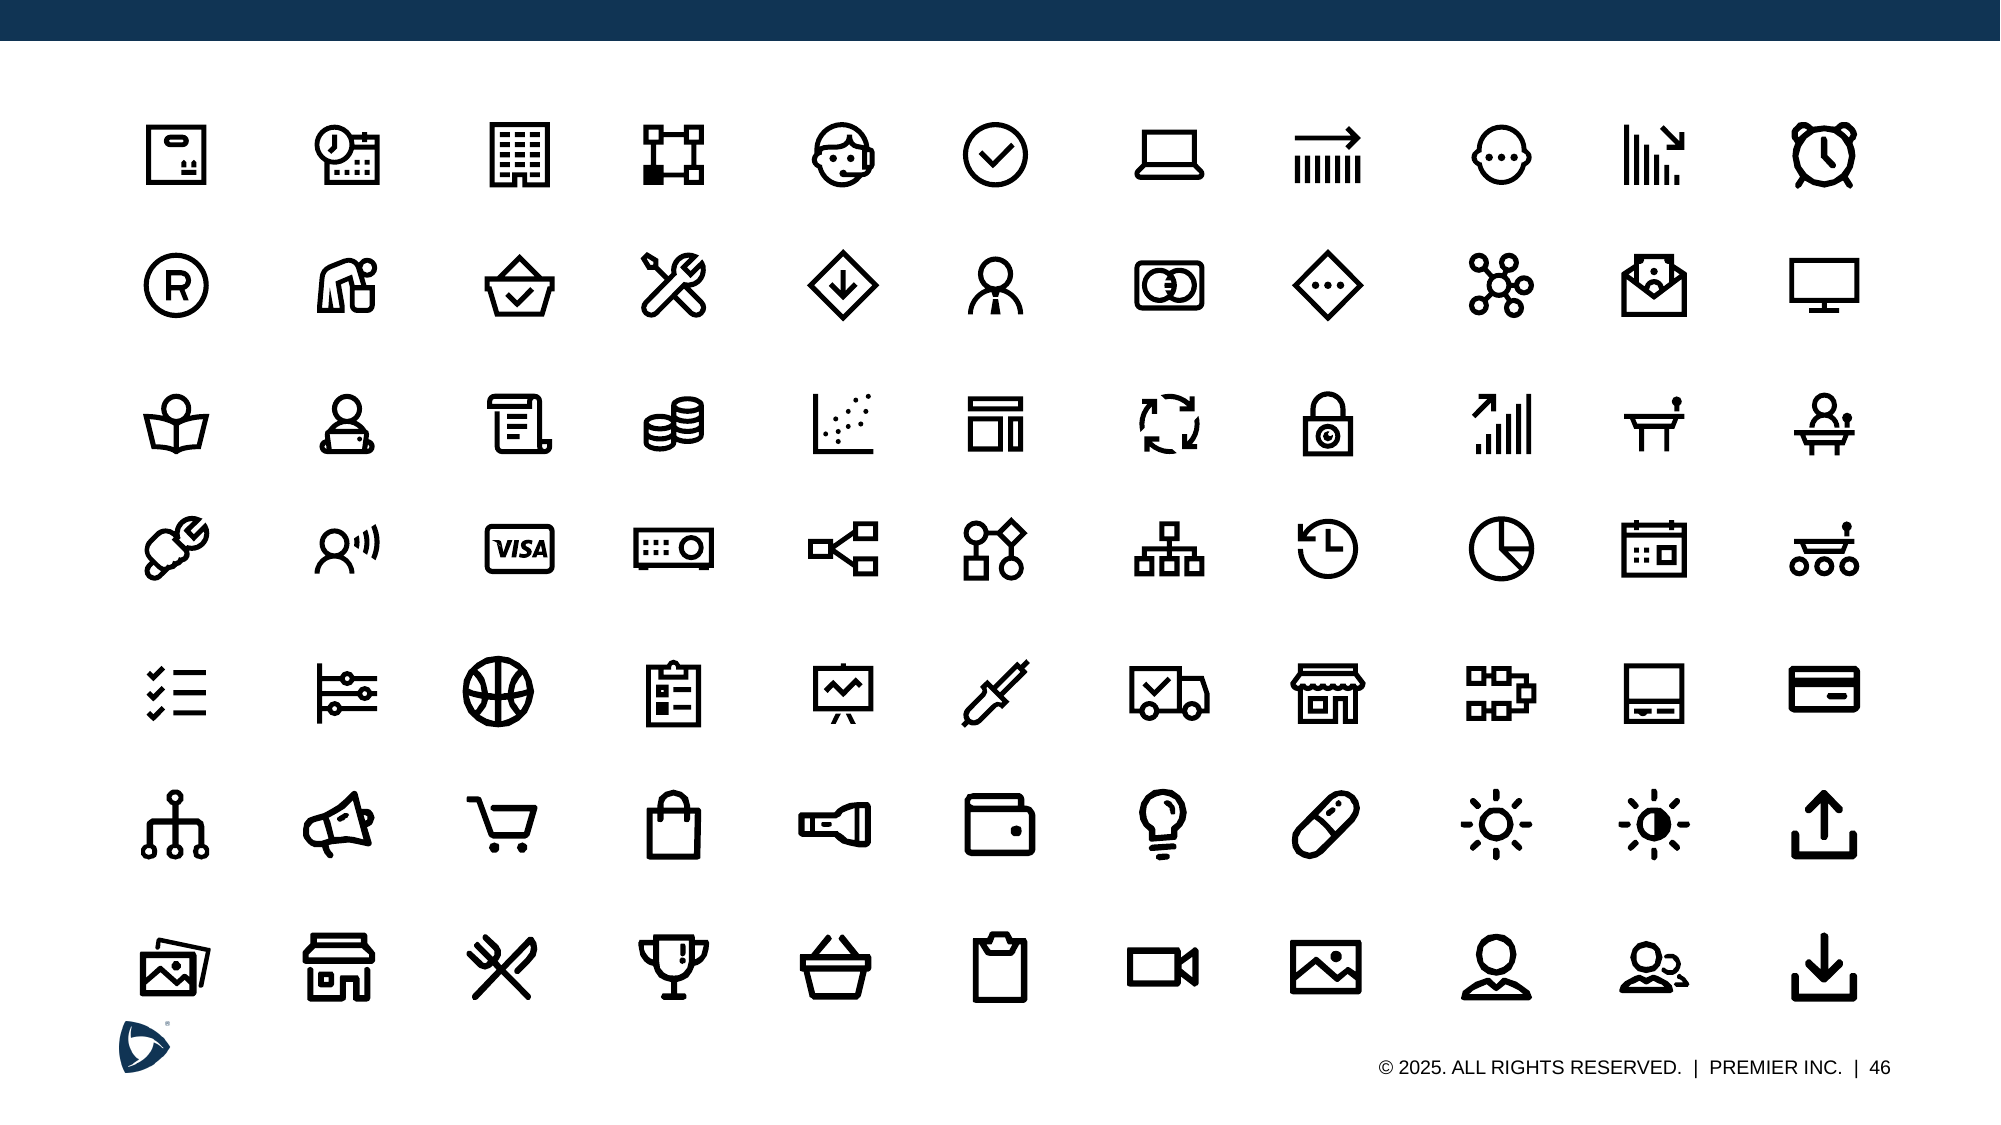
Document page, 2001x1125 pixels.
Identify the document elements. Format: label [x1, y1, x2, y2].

text_box [638, 934, 710, 1000]
text_box [967, 256, 1024, 315]
text_box [1297, 518, 1359, 579]
text_box [640, 252, 707, 318]
text_box [1841, 521, 1852, 537]
text_box [484, 523, 555, 575]
text_box [1627, 839, 1639, 851]
text_box [1791, 973, 1858, 1002]
text_box [961, 659, 1030, 728]
text_box [1466, 666, 1537, 721]
text_box [1496, 423, 1502, 455]
text_box [314, 124, 380, 185]
text_box [314, 528, 355, 574]
text_box [1139, 398, 1158, 432]
text_box [964, 793, 1036, 857]
text_box [516, 842, 528, 853]
text_box [1134, 260, 1205, 311]
text_box [1134, 521, 1205, 577]
text_box [1134, 129, 1205, 180]
text_box [1468, 516, 1535, 582]
text_box [1144, 436, 1177, 455]
text_box [1127, 947, 1199, 987]
text_box [1345, 155, 1351, 184]
text_box [1659, 125, 1685, 150]
text_box [1302, 391, 1354, 457]
text_box [967, 396, 1024, 412]
text_box [1315, 155, 1321, 184]
text_box [1139, 788, 1187, 842]
text_box [972, 931, 1028, 1003]
text_box [139, 951, 197, 997]
text_box [466, 796, 538, 839]
text_box [1651, 788, 1658, 802]
text_box [1160, 393, 1195, 412]
text_box [1791, 830, 1858, 860]
text_box [488, 842, 500, 853]
text_box [1493, 847, 1500, 861]
text_box [1486, 434, 1492, 455]
text_box [1461, 977, 1533, 1001]
text_box [173, 690, 206, 696]
text_box [317, 257, 378, 313]
text_box [643, 396, 704, 452]
text_box [646, 659, 702, 728]
text_box [1470, 798, 1481, 809]
text_box [1789, 257, 1860, 313]
text_box [1471, 393, 1497, 419]
text_box [466, 934, 538, 1000]
text_box [845, 713, 856, 724]
text_box [1627, 798, 1639, 809]
text_box [143, 252, 209, 319]
text_box [1839, 556, 1860, 577]
text_box [1654, 154, 1660, 185]
text_box [1478, 807, 1514, 842]
text_box [1794, 538, 1855, 554]
text_box [1294, 126, 1361, 150]
text_box [813, 393, 874, 455]
text_box [173, 670, 206, 676]
text_box [146, 124, 207, 185]
text_box [1794, 430, 1855, 456]
text_box [799, 934, 872, 1000]
text_box [643, 124, 704, 185]
text_box [319, 393, 375, 455]
text_box [967, 416, 1003, 452]
text_box [303, 790, 375, 859]
text_box [806, 249, 880, 322]
text_box [1511, 839, 1523, 851]
text_box [1619, 974, 1674, 994]
text_box [1291, 790, 1360, 860]
text_box [1325, 155, 1331, 184]
text_box [1630, 940, 1663, 974]
text_box [1156, 853, 1170, 861]
text_box [1148, 843, 1177, 851]
text_box [307, 966, 371, 1002]
text_box [362, 529, 370, 555]
text_box [1674, 174, 1680, 185]
text_box [1621, 520, 1687, 578]
text_box [1526, 393, 1532, 455]
text_box [1671, 396, 1682, 412]
text_box [143, 393, 210, 455]
text_box [1470, 839, 1481, 851]
text_box [354, 535, 360, 549]
text_box [798, 802, 871, 848]
text_box [484, 254, 555, 317]
text_box [1661, 953, 1690, 987]
text_box [487, 393, 553, 455]
text_box [1809, 392, 1840, 428]
text_box [1669, 798, 1680, 809]
text_box [144, 515, 210, 581]
text_box [146, 665, 166, 682]
text_box [1789, 556, 1810, 577]
text_box [1516, 403, 1522, 455]
text_box [1129, 666, 1210, 721]
text_box [646, 789, 702, 860]
picture [0, 0, 2000, 1125]
text_box [1814, 556, 1835, 577]
text_box [1506, 413, 1512, 455]
text_box [1676, 821, 1691, 828]
text_box [813, 663, 874, 712]
text_box [1669, 839, 1680, 851]
text_box [962, 122, 1029, 188]
text_box [1468, 252, 1535, 319]
text_box [1335, 155, 1341, 184]
text_box [1805, 790, 1843, 840]
text_box [1493, 788, 1500, 802]
text_box [146, 706, 166, 722]
text_box [1664, 164, 1670, 185]
text_box [1511, 798, 1523, 809]
text_box [1644, 144, 1650, 185]
text_box [1624, 124, 1630, 185]
text_box [1623, 663, 1685, 724]
text_box [371, 524, 380, 561]
text_box [489, 122, 550, 188]
text_box [811, 122, 875, 188]
text_box [1475, 933, 1517, 976]
text_box [1291, 249, 1364, 322]
text_box [1471, 124, 1532, 185]
text_box [1636, 807, 1672, 842]
text_box [1621, 253, 1687, 317]
text_box [1791, 122, 1858, 189]
text_box [1618, 821, 1631, 828]
text_box [1008, 416, 1024, 452]
text_box [173, 710, 206, 716]
text_box [1476, 444, 1482, 455]
text_box [462, 655, 535, 728]
text_box [1634, 134, 1640, 185]
text_box [317, 663, 378, 724]
text_box [1290, 939, 1362, 995]
text_box [1842, 412, 1853, 428]
text_box [1805, 932, 1843, 983]
text_box [808, 521, 879, 577]
text_box [146, 685, 166, 702]
text_box [963, 517, 1028, 581]
text_box [1294, 155, 1301, 184]
text_box [1519, 821, 1533, 828]
text_box [1788, 665, 1861, 713]
text_box [1290, 663, 1366, 724]
text_box [1460, 821, 1474, 828]
text_box [141, 789, 210, 860]
text_box [155, 937, 211, 988]
text_box [1624, 413, 1685, 452]
text_box [1182, 415, 1200, 450]
text_box [302, 932, 376, 964]
text_box [1304, 155, 1311, 184]
text_box [1651, 847, 1658, 861]
text_box [633, 527, 714, 571]
text_box [830, 713, 841, 724]
text_box [1355, 155, 1361, 184]
